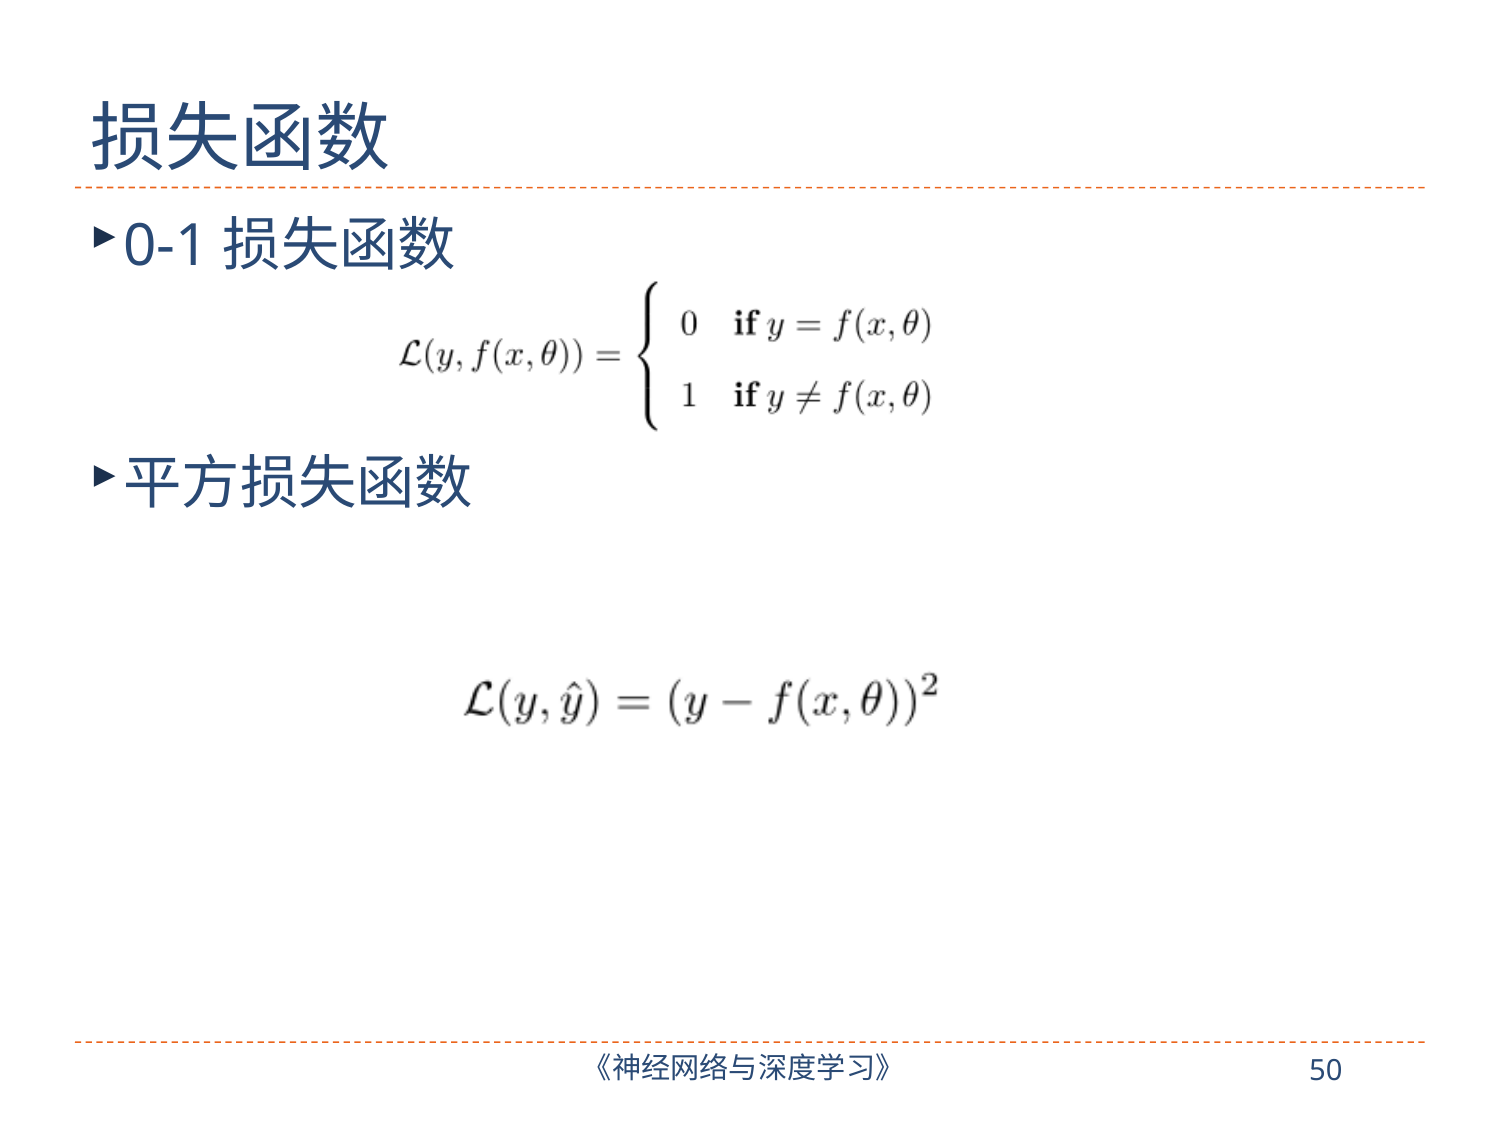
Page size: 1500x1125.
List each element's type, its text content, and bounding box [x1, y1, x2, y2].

title 损失函数 [75, 24, 1425, 188]
list 0-1损失函数 平方损失函数 [75, 200, 1425, 1010]
picture [387, 274, 984, 438]
picture [449, 642, 976, 752]
